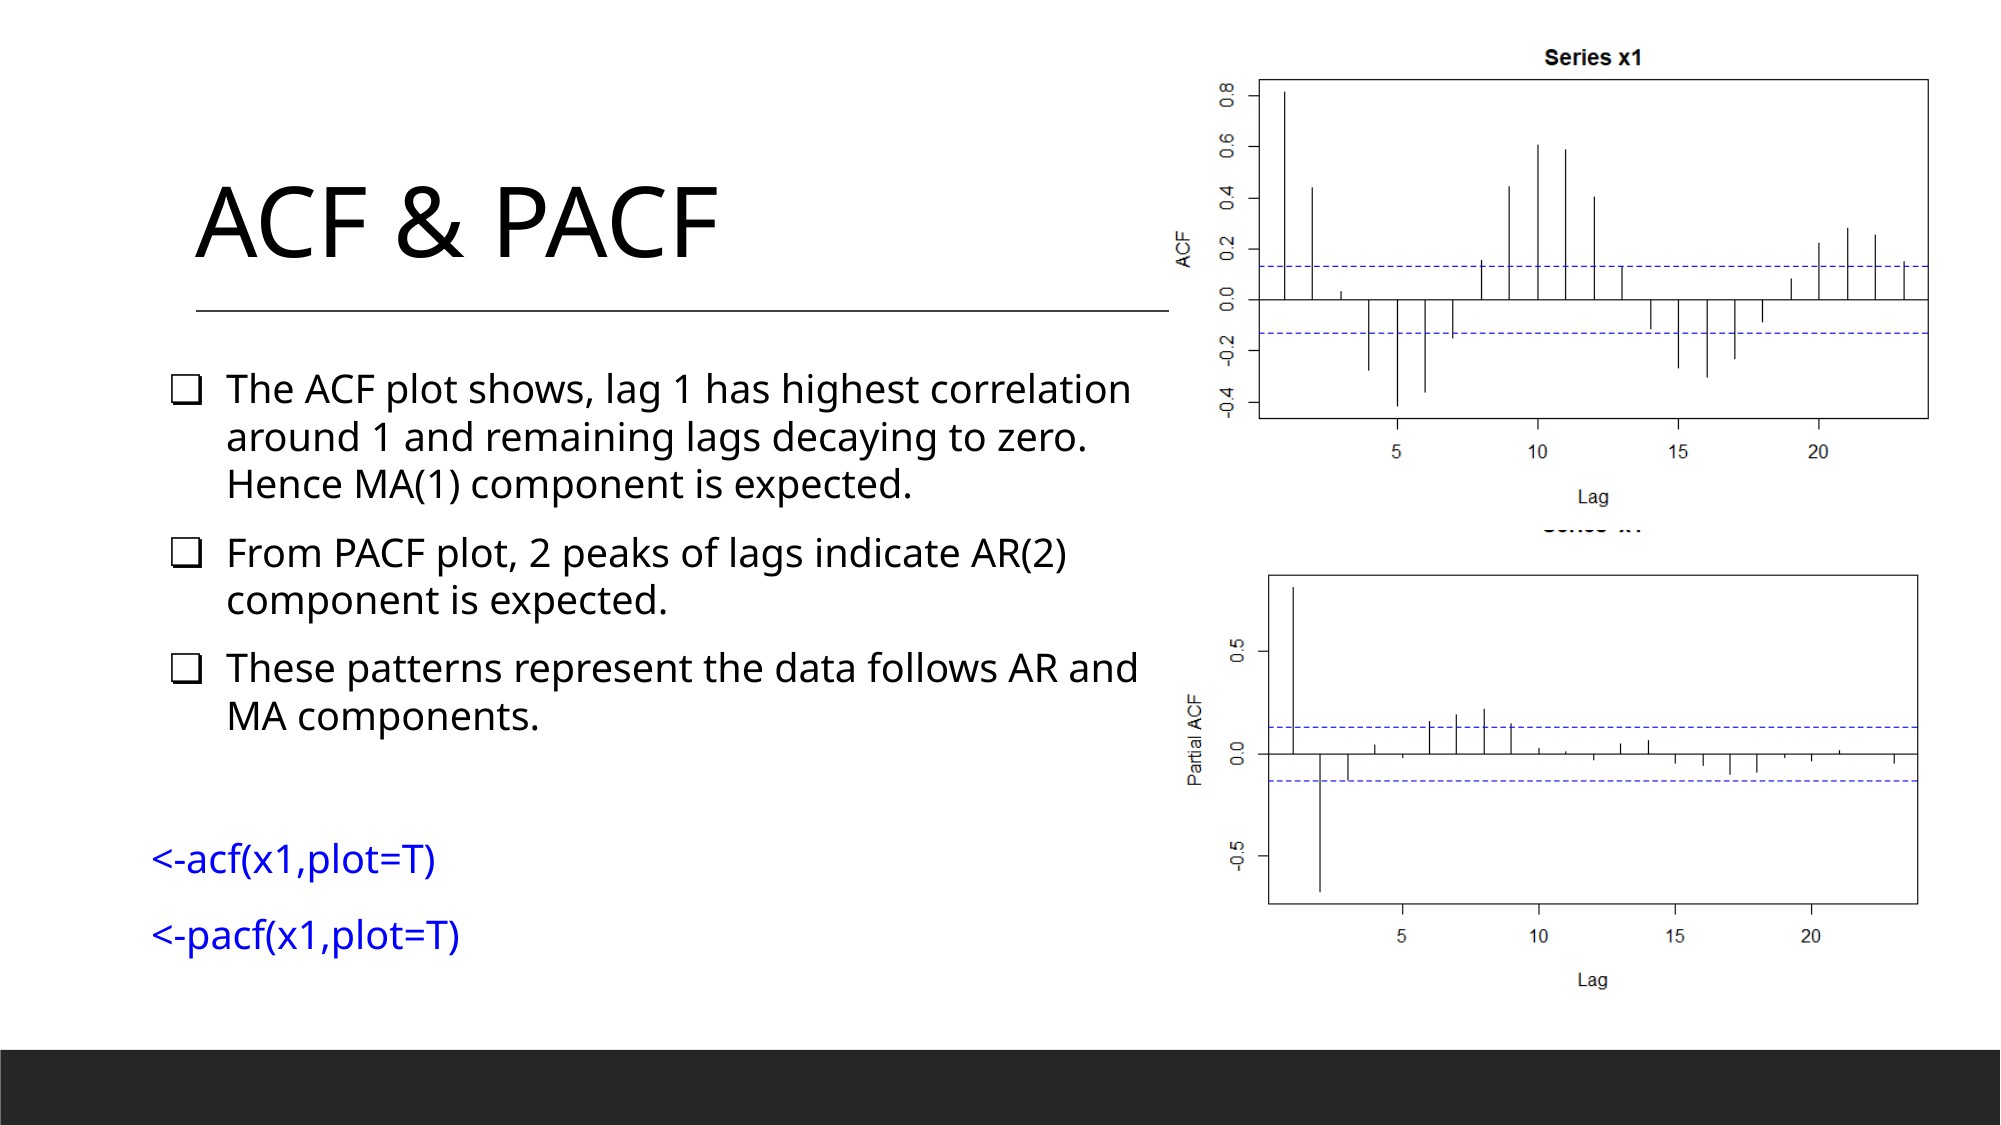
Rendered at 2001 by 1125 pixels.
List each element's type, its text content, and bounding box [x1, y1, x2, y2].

picture [1169, 33, 1975, 1013]
text_box The ACF plot shows, lag 1 has highest correlation around 1 and remaining lags decaying to zero. Hence MA(1) component is expected. From PACF plot, 2 peaks of lags indicate AR(2) component is expected. These patterns represent the data follows AR and MA components. <-acf(x1,plot=T) <-pacf(x1,plot=T) [135, 349, 1170, 1013]
title ACF & PACF [180, 47, 1164, 285]
